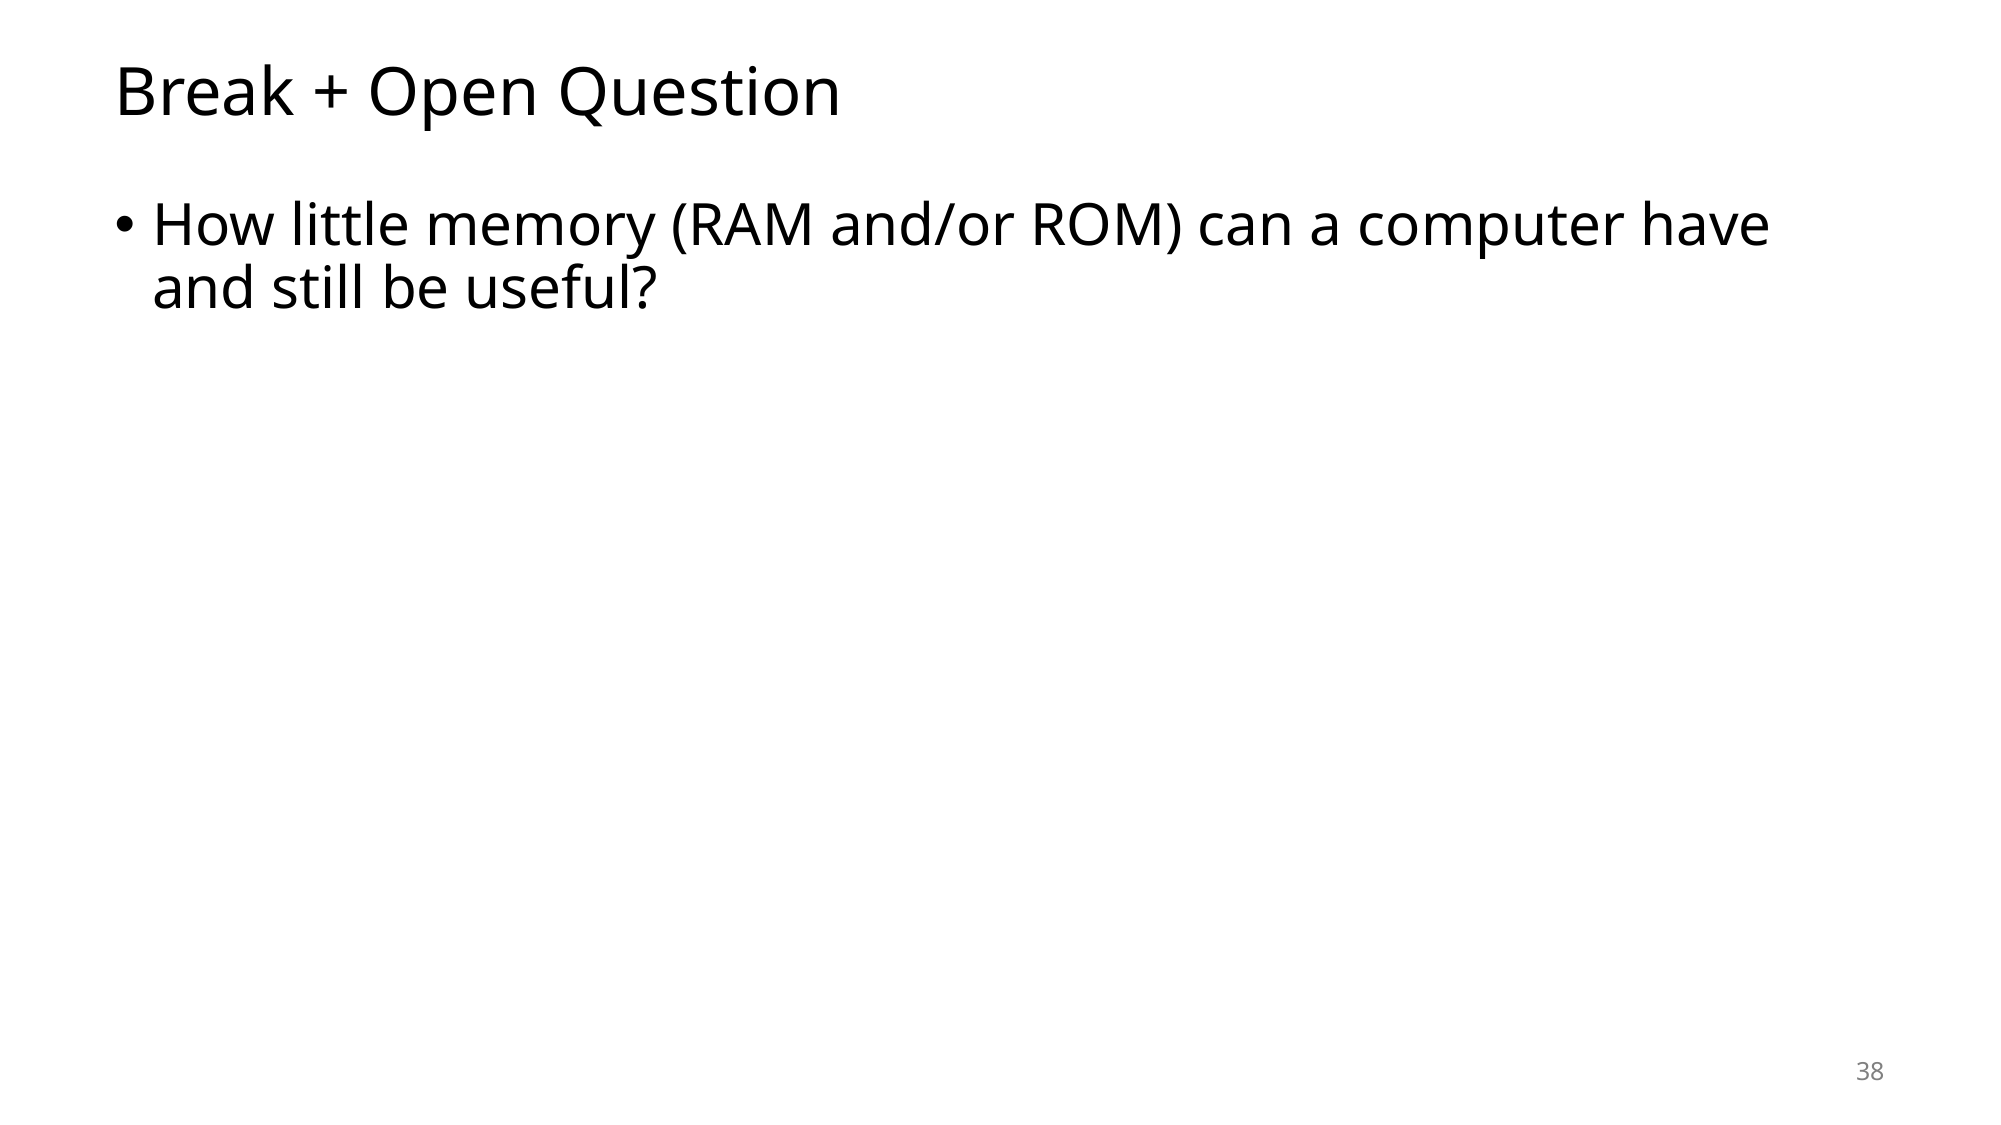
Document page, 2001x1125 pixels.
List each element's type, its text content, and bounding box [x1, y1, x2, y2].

list How little memory (RAM and/or ROM) can a computer have and still be useful? [99, 187, 1900, 1013]
title Break + Open Question [99, 37, 1900, 150]
slide_number 38 [1749, 1042, 1900, 1103]
